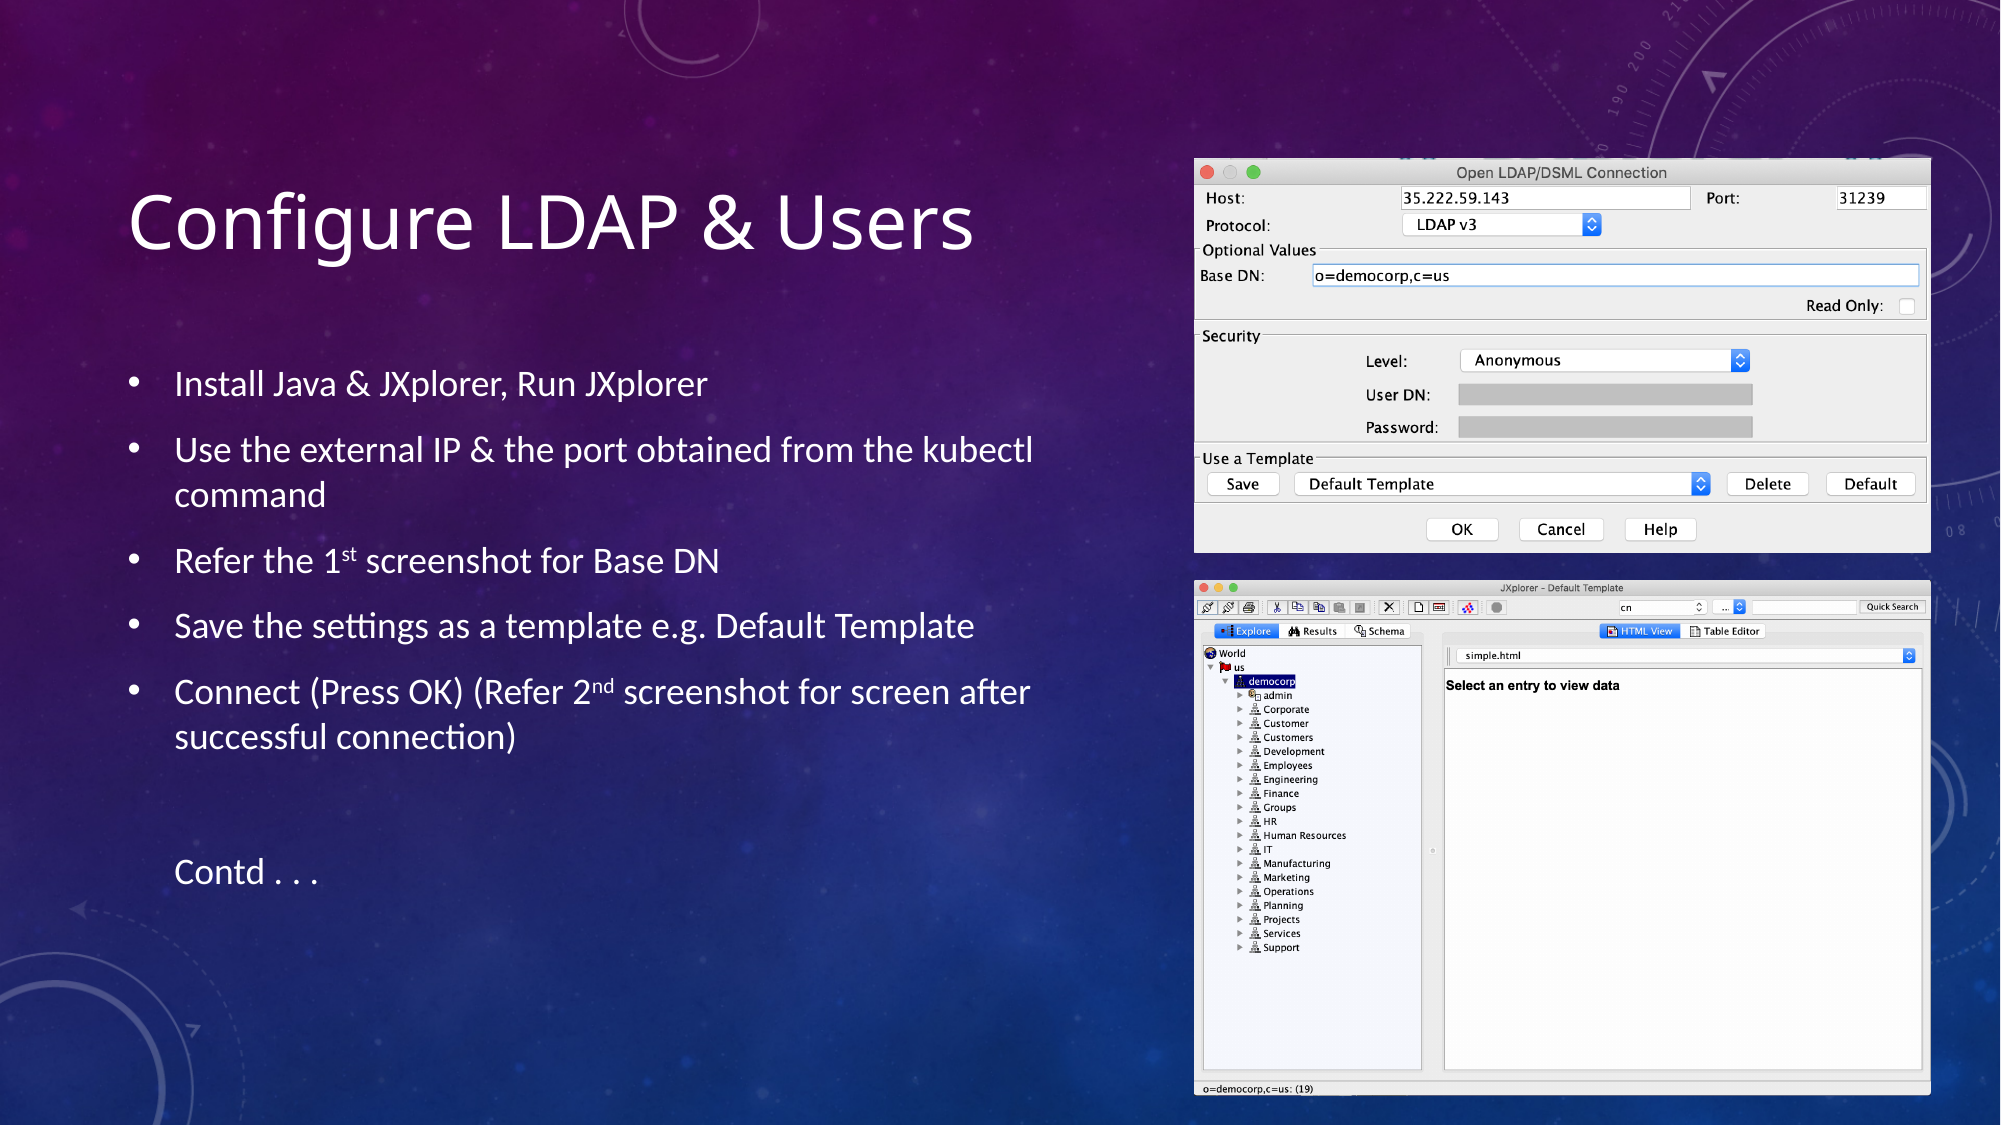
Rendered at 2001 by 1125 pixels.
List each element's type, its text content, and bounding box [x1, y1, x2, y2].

title Configure LDAP & Users [112, 99, 1775, 339]
list Install Java & JXplorer, Run JXplorer Use the external IP & the port obtained from the kubectl command Refer the 1st screenshot for Base DN Save the settings as a template e.g. Default Template Connect (Press OK) (Refer 2nd screenshot for screen after successful connection) Contd . . . [112, 351, 1102, 1096]
picture [0, 0, 2001, 1125]
